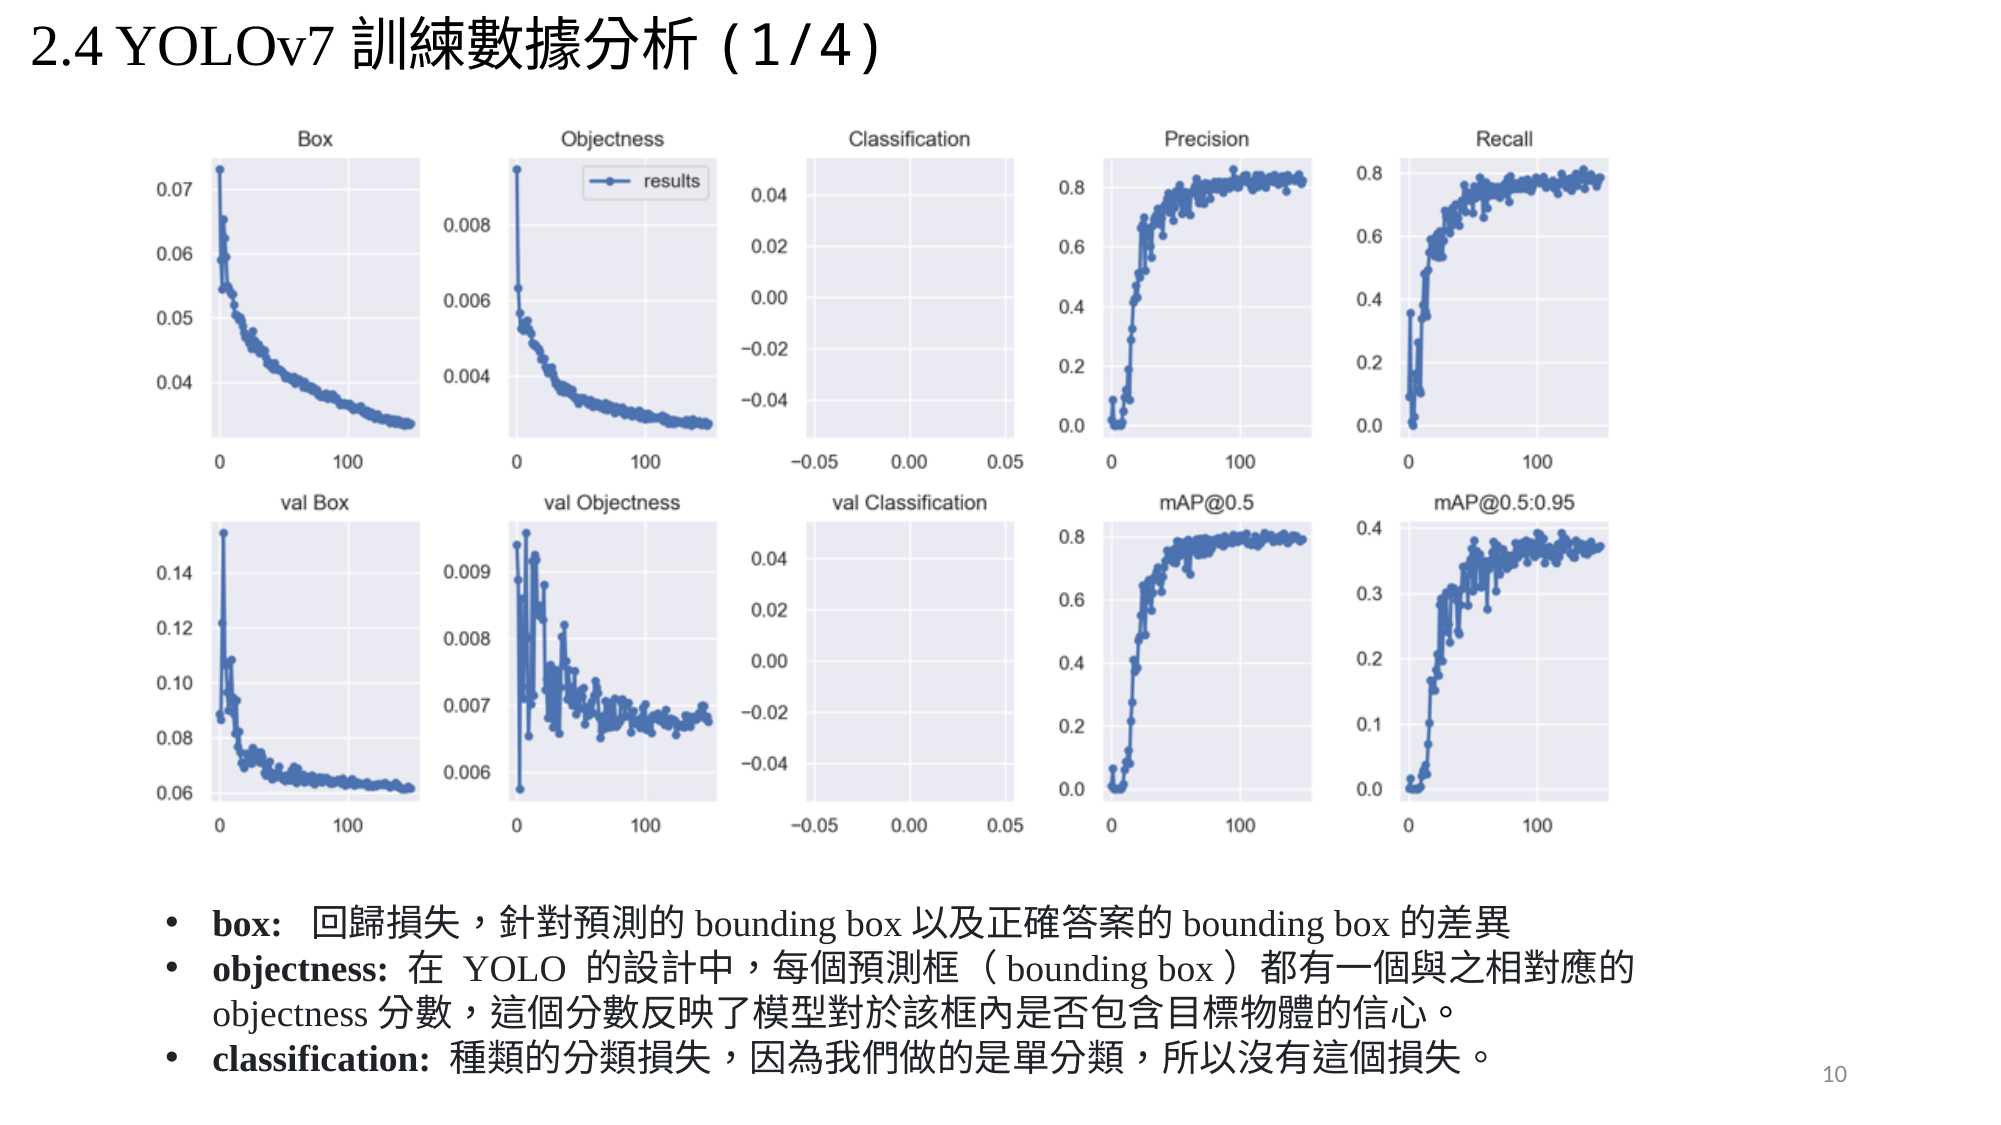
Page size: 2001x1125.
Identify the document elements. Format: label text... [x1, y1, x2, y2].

text_box box: 回歸損失，針對預測的bounding box以及正確答案的bounding box的差異 objectness: 在 YOLO 的設計中，每個預測框（bounding box）都有一個與之相對應的 objectness分數，這個分數反映了模型對於該框內是否包含目標物體的信心。 classification: 種類的分類損失，因為我們做的是單分類，所以沒有這個損失。 [150, 891, 1670, 1086]
text_box 2.4 YOLOv7訓練數據分析(1/4) [0, 0, 958, 85]
picture [150, 123, 1626, 843]
slide_number 10 [1412, 1042, 1863, 1103]
